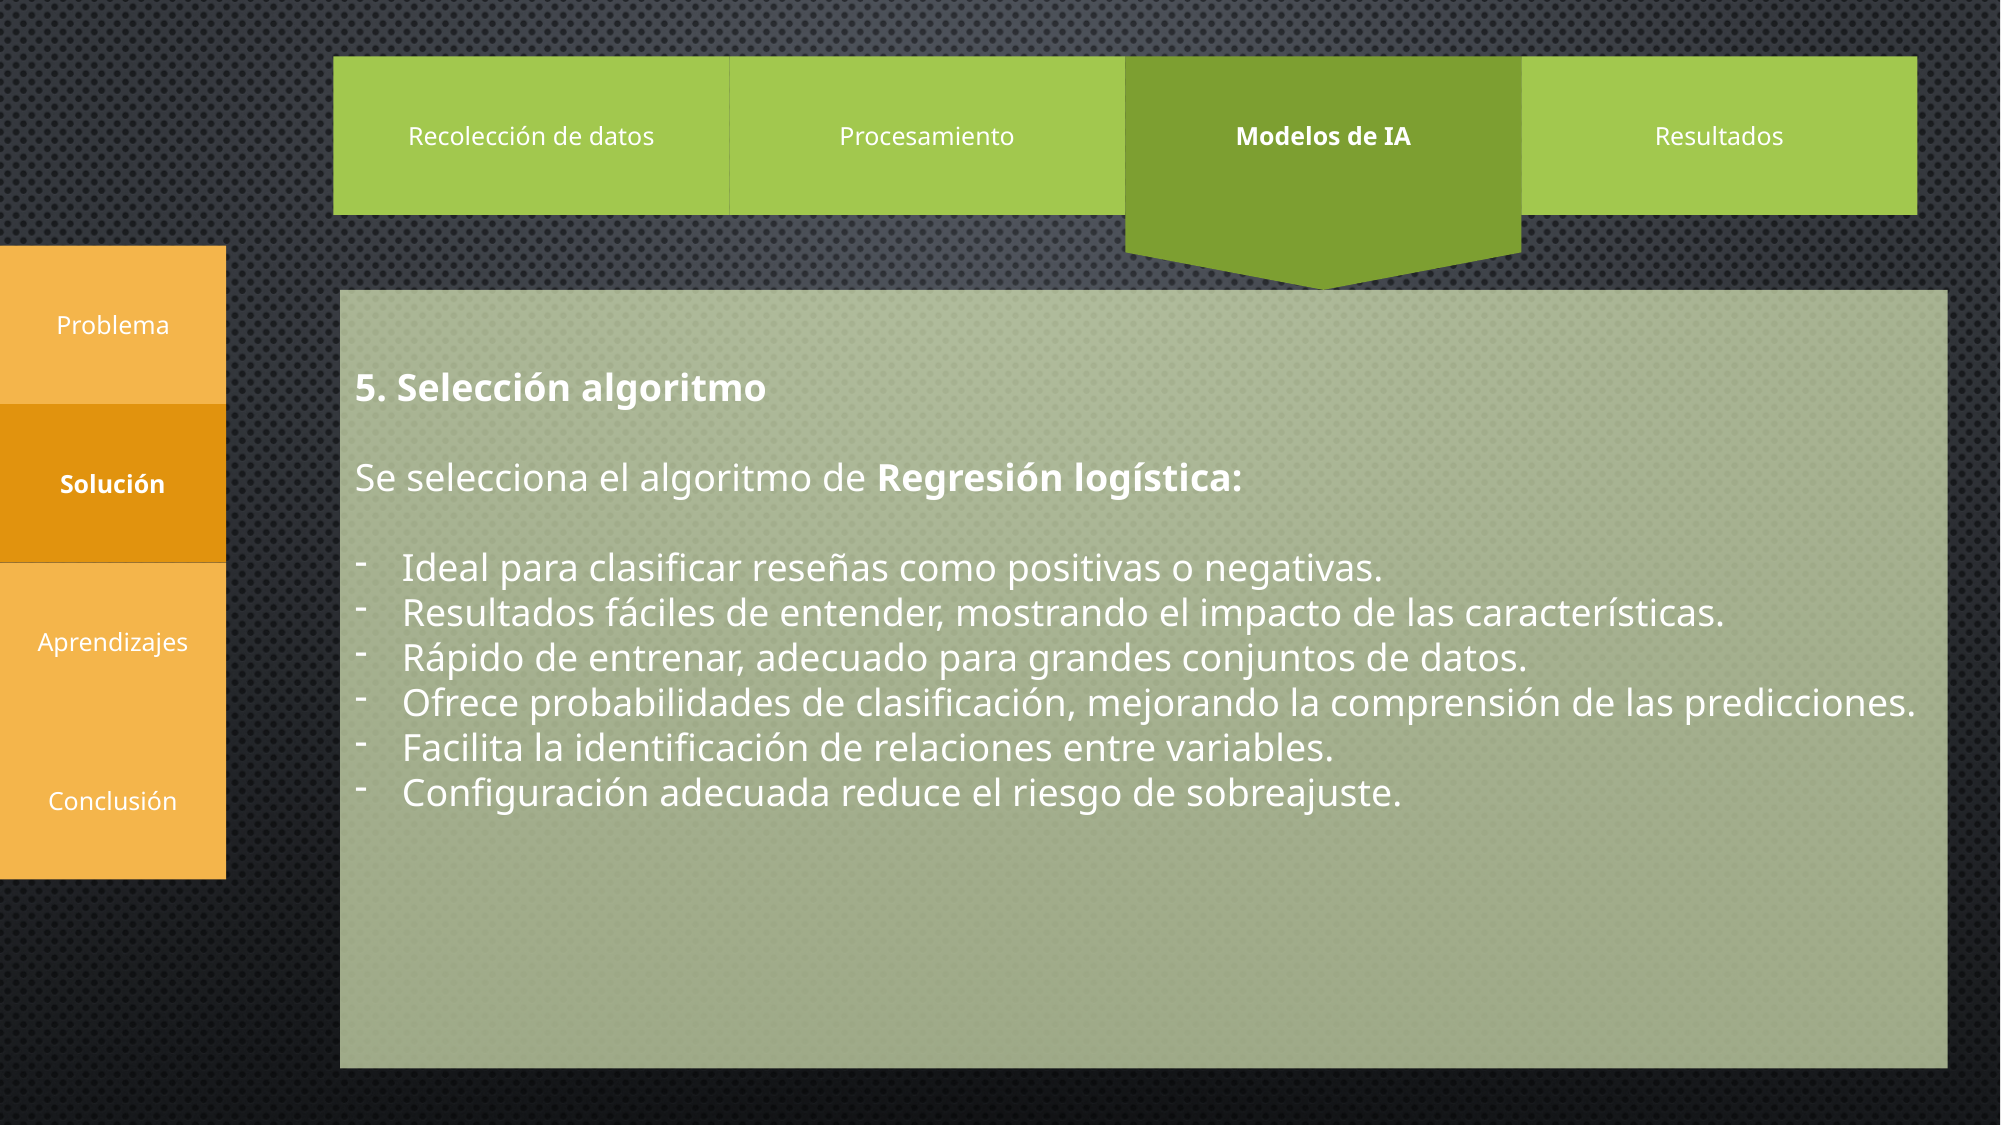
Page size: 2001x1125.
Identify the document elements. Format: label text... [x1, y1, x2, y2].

text_box Solución [0, 402, 228, 561]
text_box Problema [0, 244, 228, 402]
text_box Modelos de IA [1124, 55, 1520, 213]
text_box Resultados [1520, 55, 1919, 216]
text_box Conclusión [0, 719, 228, 881]
text_box Procesamiento [728, 55, 1124, 216]
text_box Recolección de datos [332, 55, 728, 216]
text_box 5. Selección algoritmo Se selecciona el algoritmo de Regresión logística: Ideal para clasificar reseñas como positivas o negativas. Resultados fáciles de entender, mostrando el impacto de las características. Rápido de entrenar, adecuado para grandes conjuntos de datos. Ofrece probabilidades de clasificación, mejorando la comprensión de las predicciones. Facilita la identificación de relaciones entre variables. Configuración adecuada reduce el riesgo de sobreajuste. [339, 288, 1949, 1070]
text_box [1123, 213, 1523, 288]
text_box Aprendizajes [0, 561, 228, 719]
